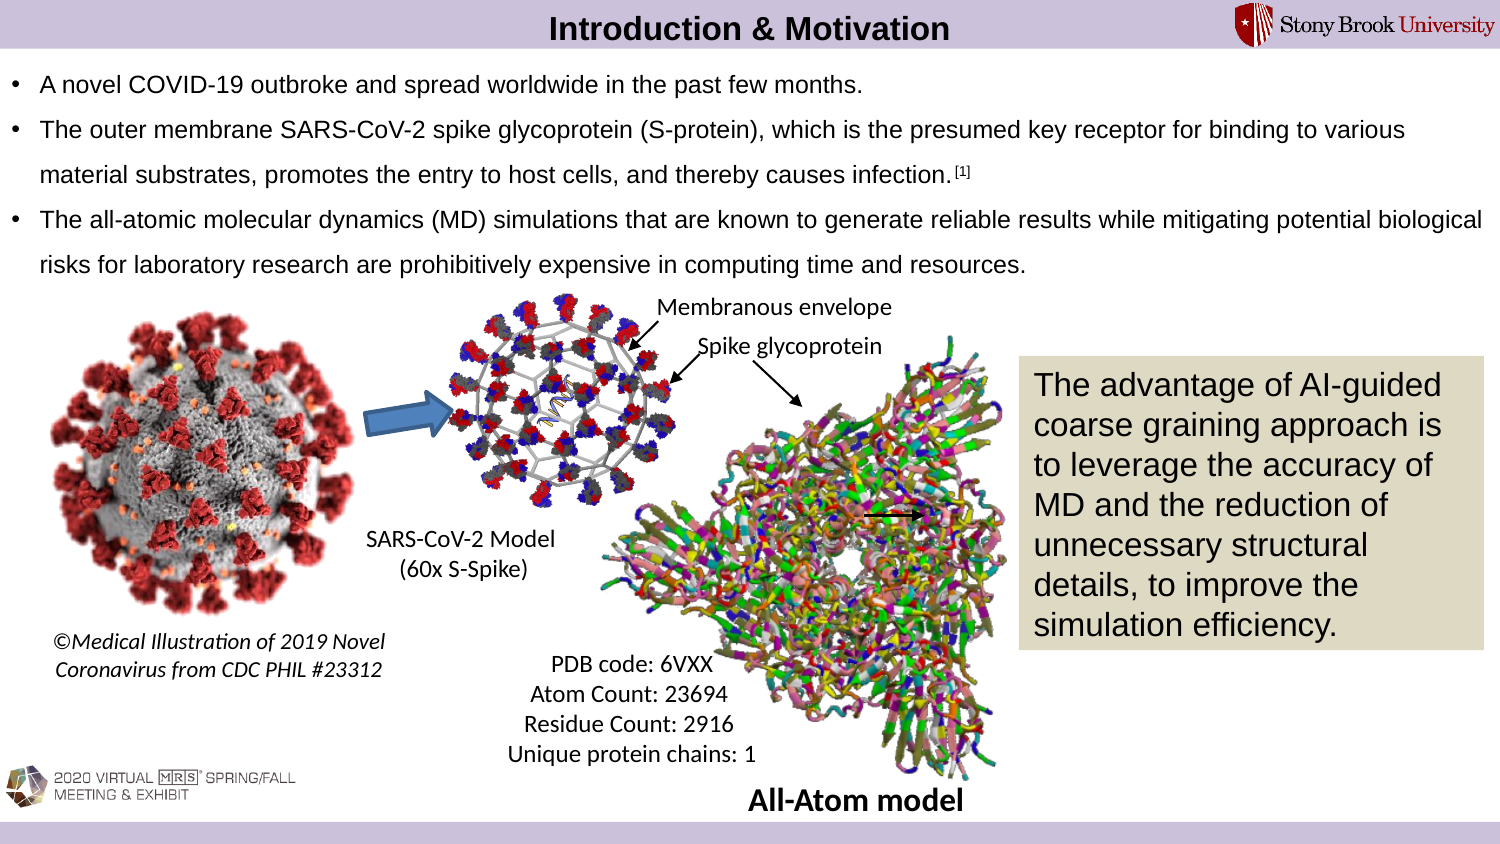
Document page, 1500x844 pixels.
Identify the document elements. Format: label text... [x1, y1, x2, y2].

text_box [752, 360, 803, 408]
text_box [363, 390, 434, 438]
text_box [669, 353, 700, 385]
text_box Spike glycoprotein [696, 321, 956, 367]
picture [0, 756, 301, 818]
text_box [627, 320, 659, 352]
text_box SARS-CoV-2 Model (60x S-Spike) [363, 515, 592, 590]
picture [49, 307, 358, 626]
text_box Introduction & Motivation [534, 0, 966, 55]
text_box ©Medical Illustration of 2019 Novel Coronavirus from CDC PHIL #23312 [31, 619, 408, 690]
picture [592, 297, 1177, 844]
text_box A novel COVID-19 outbroke and spread worldwide in the past few months. The outer membrane SARS-CoV-2 spike glycoprotein (S-protein), which is the presumed key receptor for binding to various material substrates, promotes the entry to host cells, and thereby causes infection.[1] The all-atomic molecular dynamics (MD) simulations that are known to generate reliable results while mitigating potential biological risks for laboratory research are prohibitively expensive in computing time and resources. [1, 49, 1500, 363]
text_box Membranous envelope [641, 282, 915, 321]
text_box PDB code: 6VXX Atom Count: 23694 Residue Count: 2916 Unique protein chains: 1 [457, 640, 643, 776]
picture [1235, 2, 1495, 48]
text_box The advantage of AI-guided coarse graining approach is to leverage the accuracy of MD and the reduction of unnecessary structural details, to improve the simulation efficiency. [1018, 355, 1484, 651]
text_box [439, 289, 691, 518]
